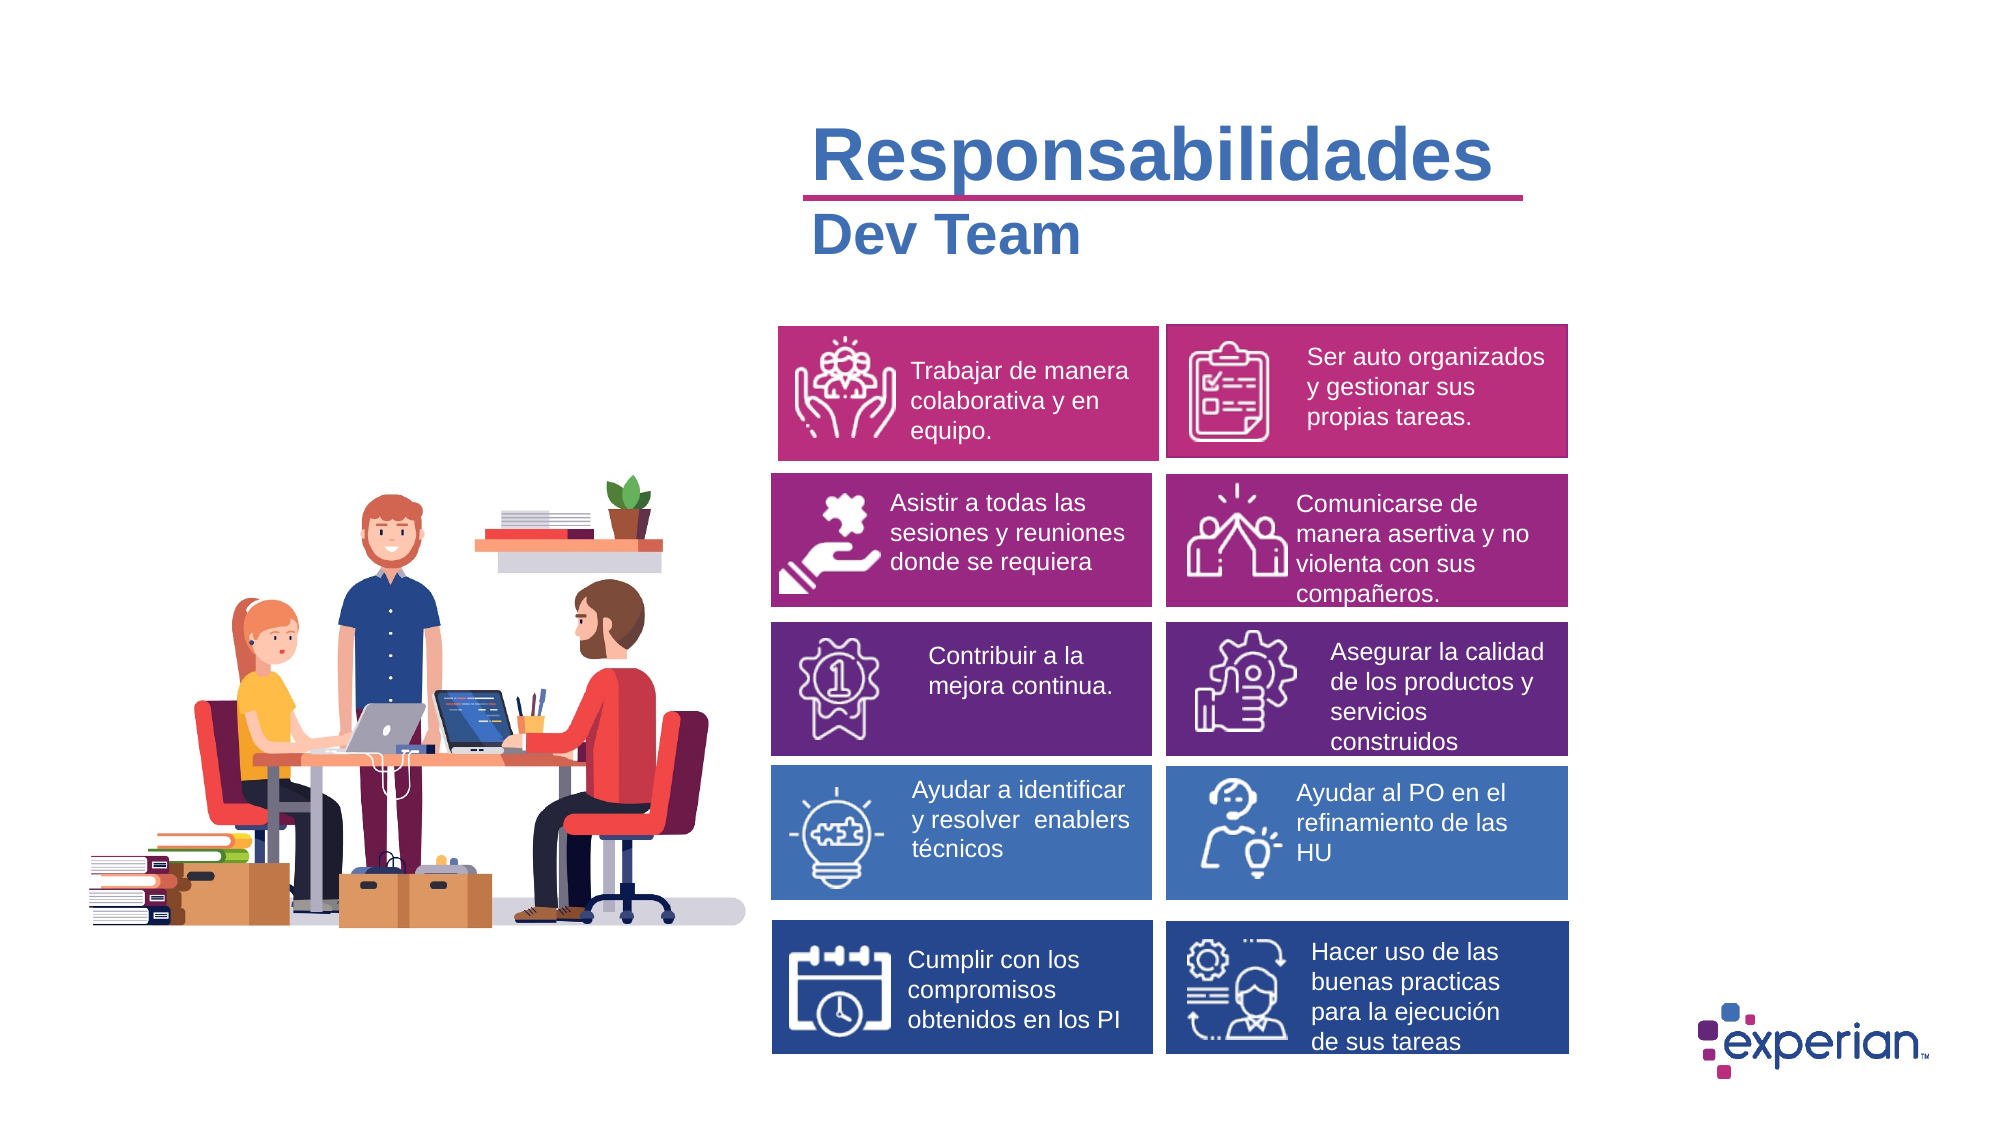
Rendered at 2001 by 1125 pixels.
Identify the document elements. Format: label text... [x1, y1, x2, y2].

text_box Ser auto organizados y gestionar sus propias tareas. [1292, 333, 1575, 438]
picture [1195, 630, 1297, 732]
text_box Cumplir con los compromisos obtenidos en los PI [893, 936, 1186, 1041]
picture [789, 941, 891, 1042]
picture [1191, 778, 1293, 879]
text_box [771, 473, 1152, 607]
picture [786, 787, 888, 889]
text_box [793, 98, 1524, 276]
text_box [771, 765, 1152, 900]
picture [788, 638, 890, 740]
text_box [779, 326, 1181, 460]
picture [1187, 479, 1289, 581]
picture [1187, 939, 1288, 1040]
text_box [1166, 921, 1569, 1054]
text_box Ayudar a identificar y resolver enablers técnicos [897, 765, 1155, 871]
text_box [1153, 932, 1166, 936]
picture [795, 336, 896, 438]
text_box [1166, 766, 1568, 900]
text_box [772, 920, 1153, 1054]
text_box Contribuir a la mejora continua. [913, 632, 1155, 737]
picture [72, 353, 769, 1050]
picture [1698, 1003, 1929, 1079]
text_box Asegurar la calidad de los productos y servicios construidos [1315, 628, 1575, 763]
text_box [1166, 474, 1568, 607]
text_box Comunicarse de manera asertiva y no violenta con sus compañeros. [1281, 479, 1557, 615]
text_box [1166, 622, 1568, 756]
text_box Asistir a todas las sesiones y reuniones donde se requiera [875, 478, 1159, 584]
picture [779, 493, 881, 594]
text_box [771, 622, 1152, 756]
text_box Ayudar al PO en el refinamiento de las HU [1281, 769, 1557, 875]
picture [1179, 341, 1280, 442]
text_box [1166, 324, 1568, 458]
text_box Hacer uso de las buenas practicas para la ejecución de sus tareas [1296, 927, 1547, 1063]
